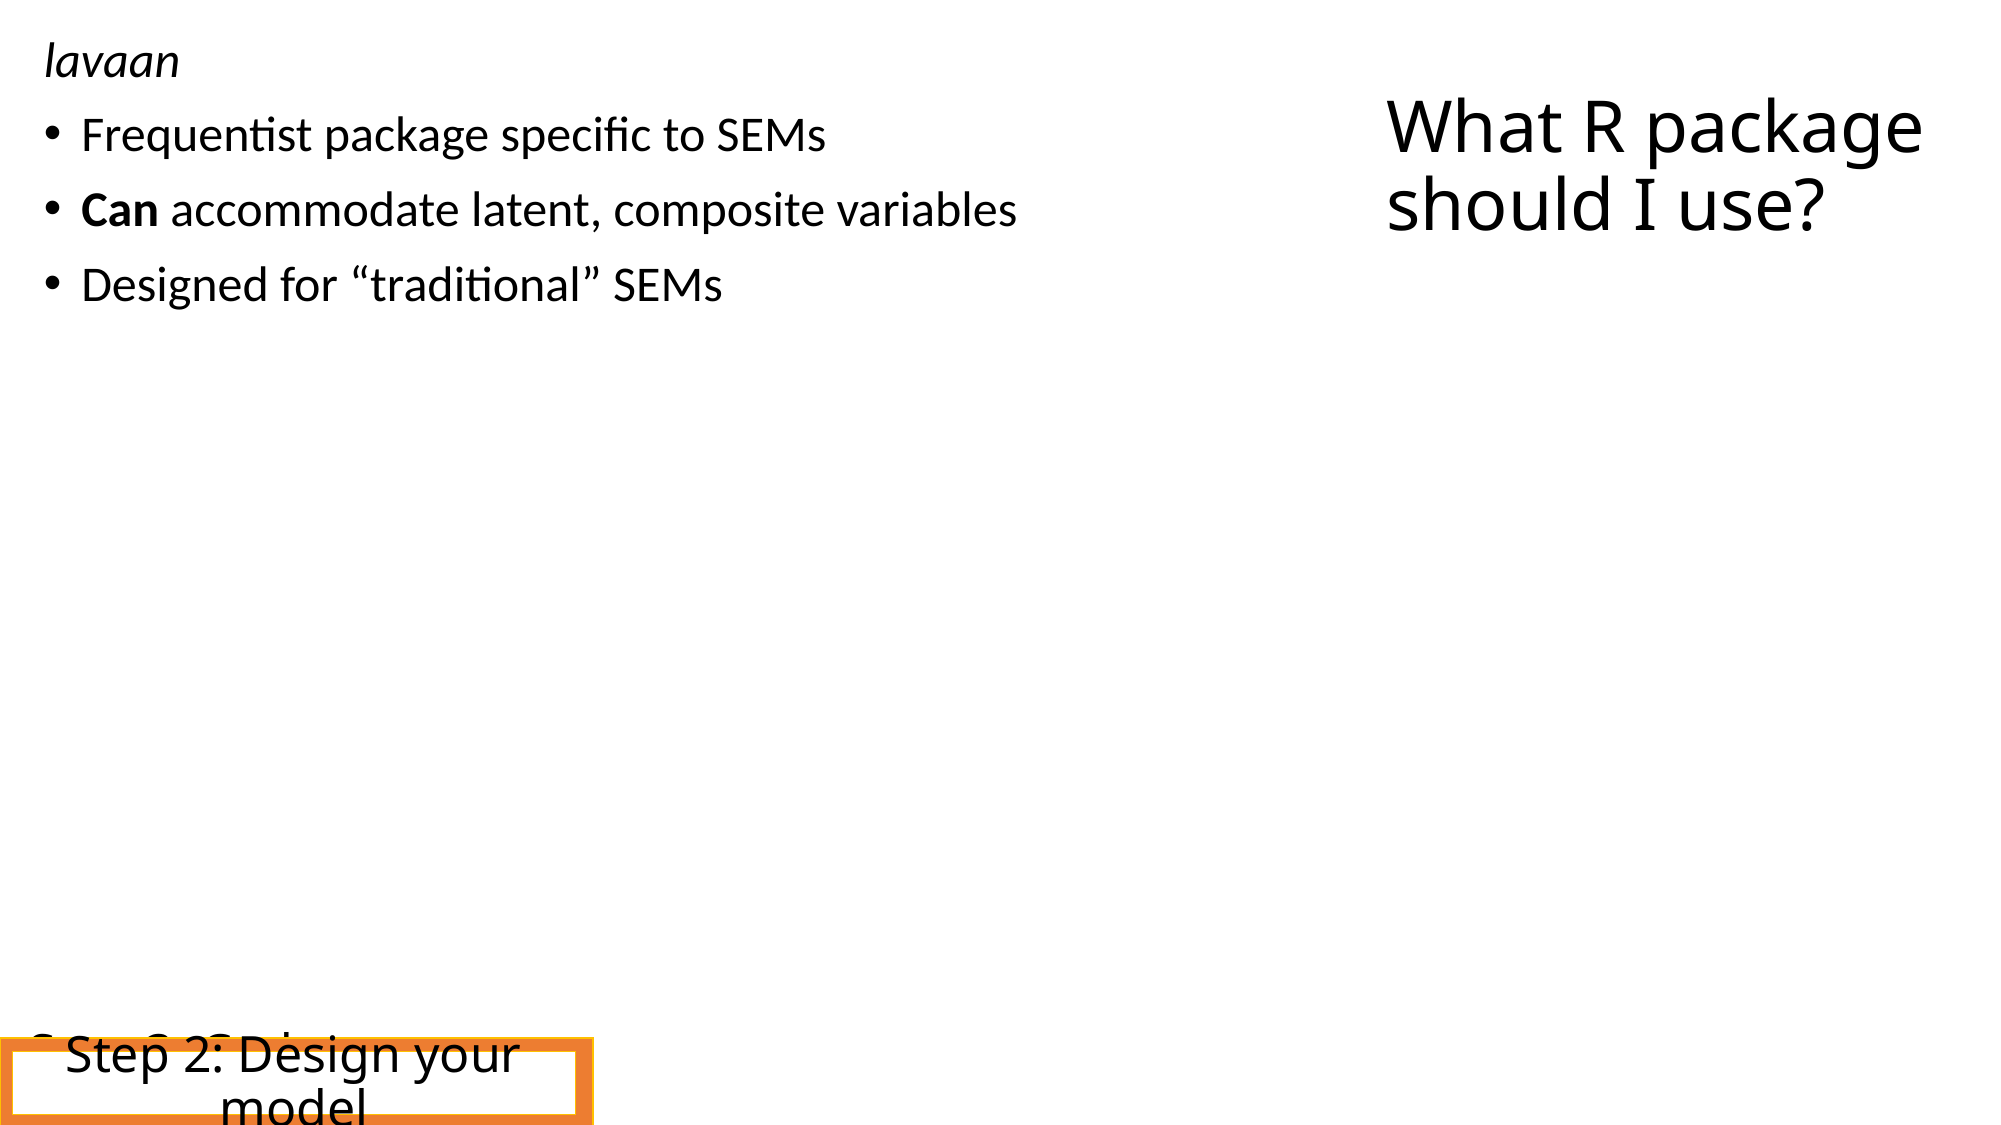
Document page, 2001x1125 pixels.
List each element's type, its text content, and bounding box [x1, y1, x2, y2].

title What R package should I use? [1371, 59, 2000, 278]
list lavaan Frequentist package specific to SEMs Can accommodate latent, composite variables Designed for “traditional” SEMs [28, 26, 1087, 416]
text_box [0, 1037, 594, 1125]
